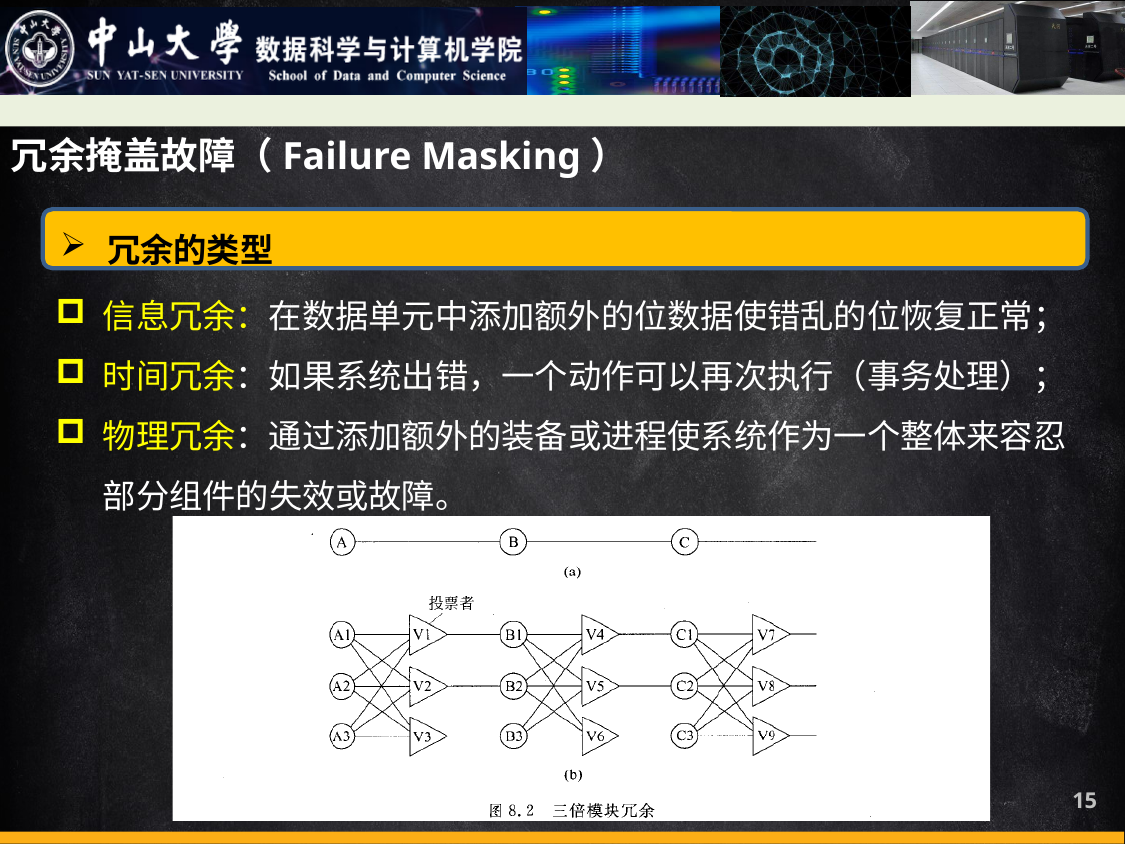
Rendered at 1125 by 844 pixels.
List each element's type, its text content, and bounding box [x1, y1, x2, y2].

picture [0, 0, 1125, 97]
text_box 信息冗余：在数据单元中添加额外的位数据使错乱的位恢复正常； 时间冗余：如果系统出错，一个动作可以再次执行（事务处理）； 物理冗余：通过添加额外的装备或进程使系统作为一个整体来容忍部分组件的失效或故障。 [41, 268, 1088, 523]
text_box 冗余的类型 [40, 207, 1090, 268]
text_box 冗余掩盖故障（Failure Masking） [0, 124, 858, 185]
picture [0, 127, 1125, 831]
